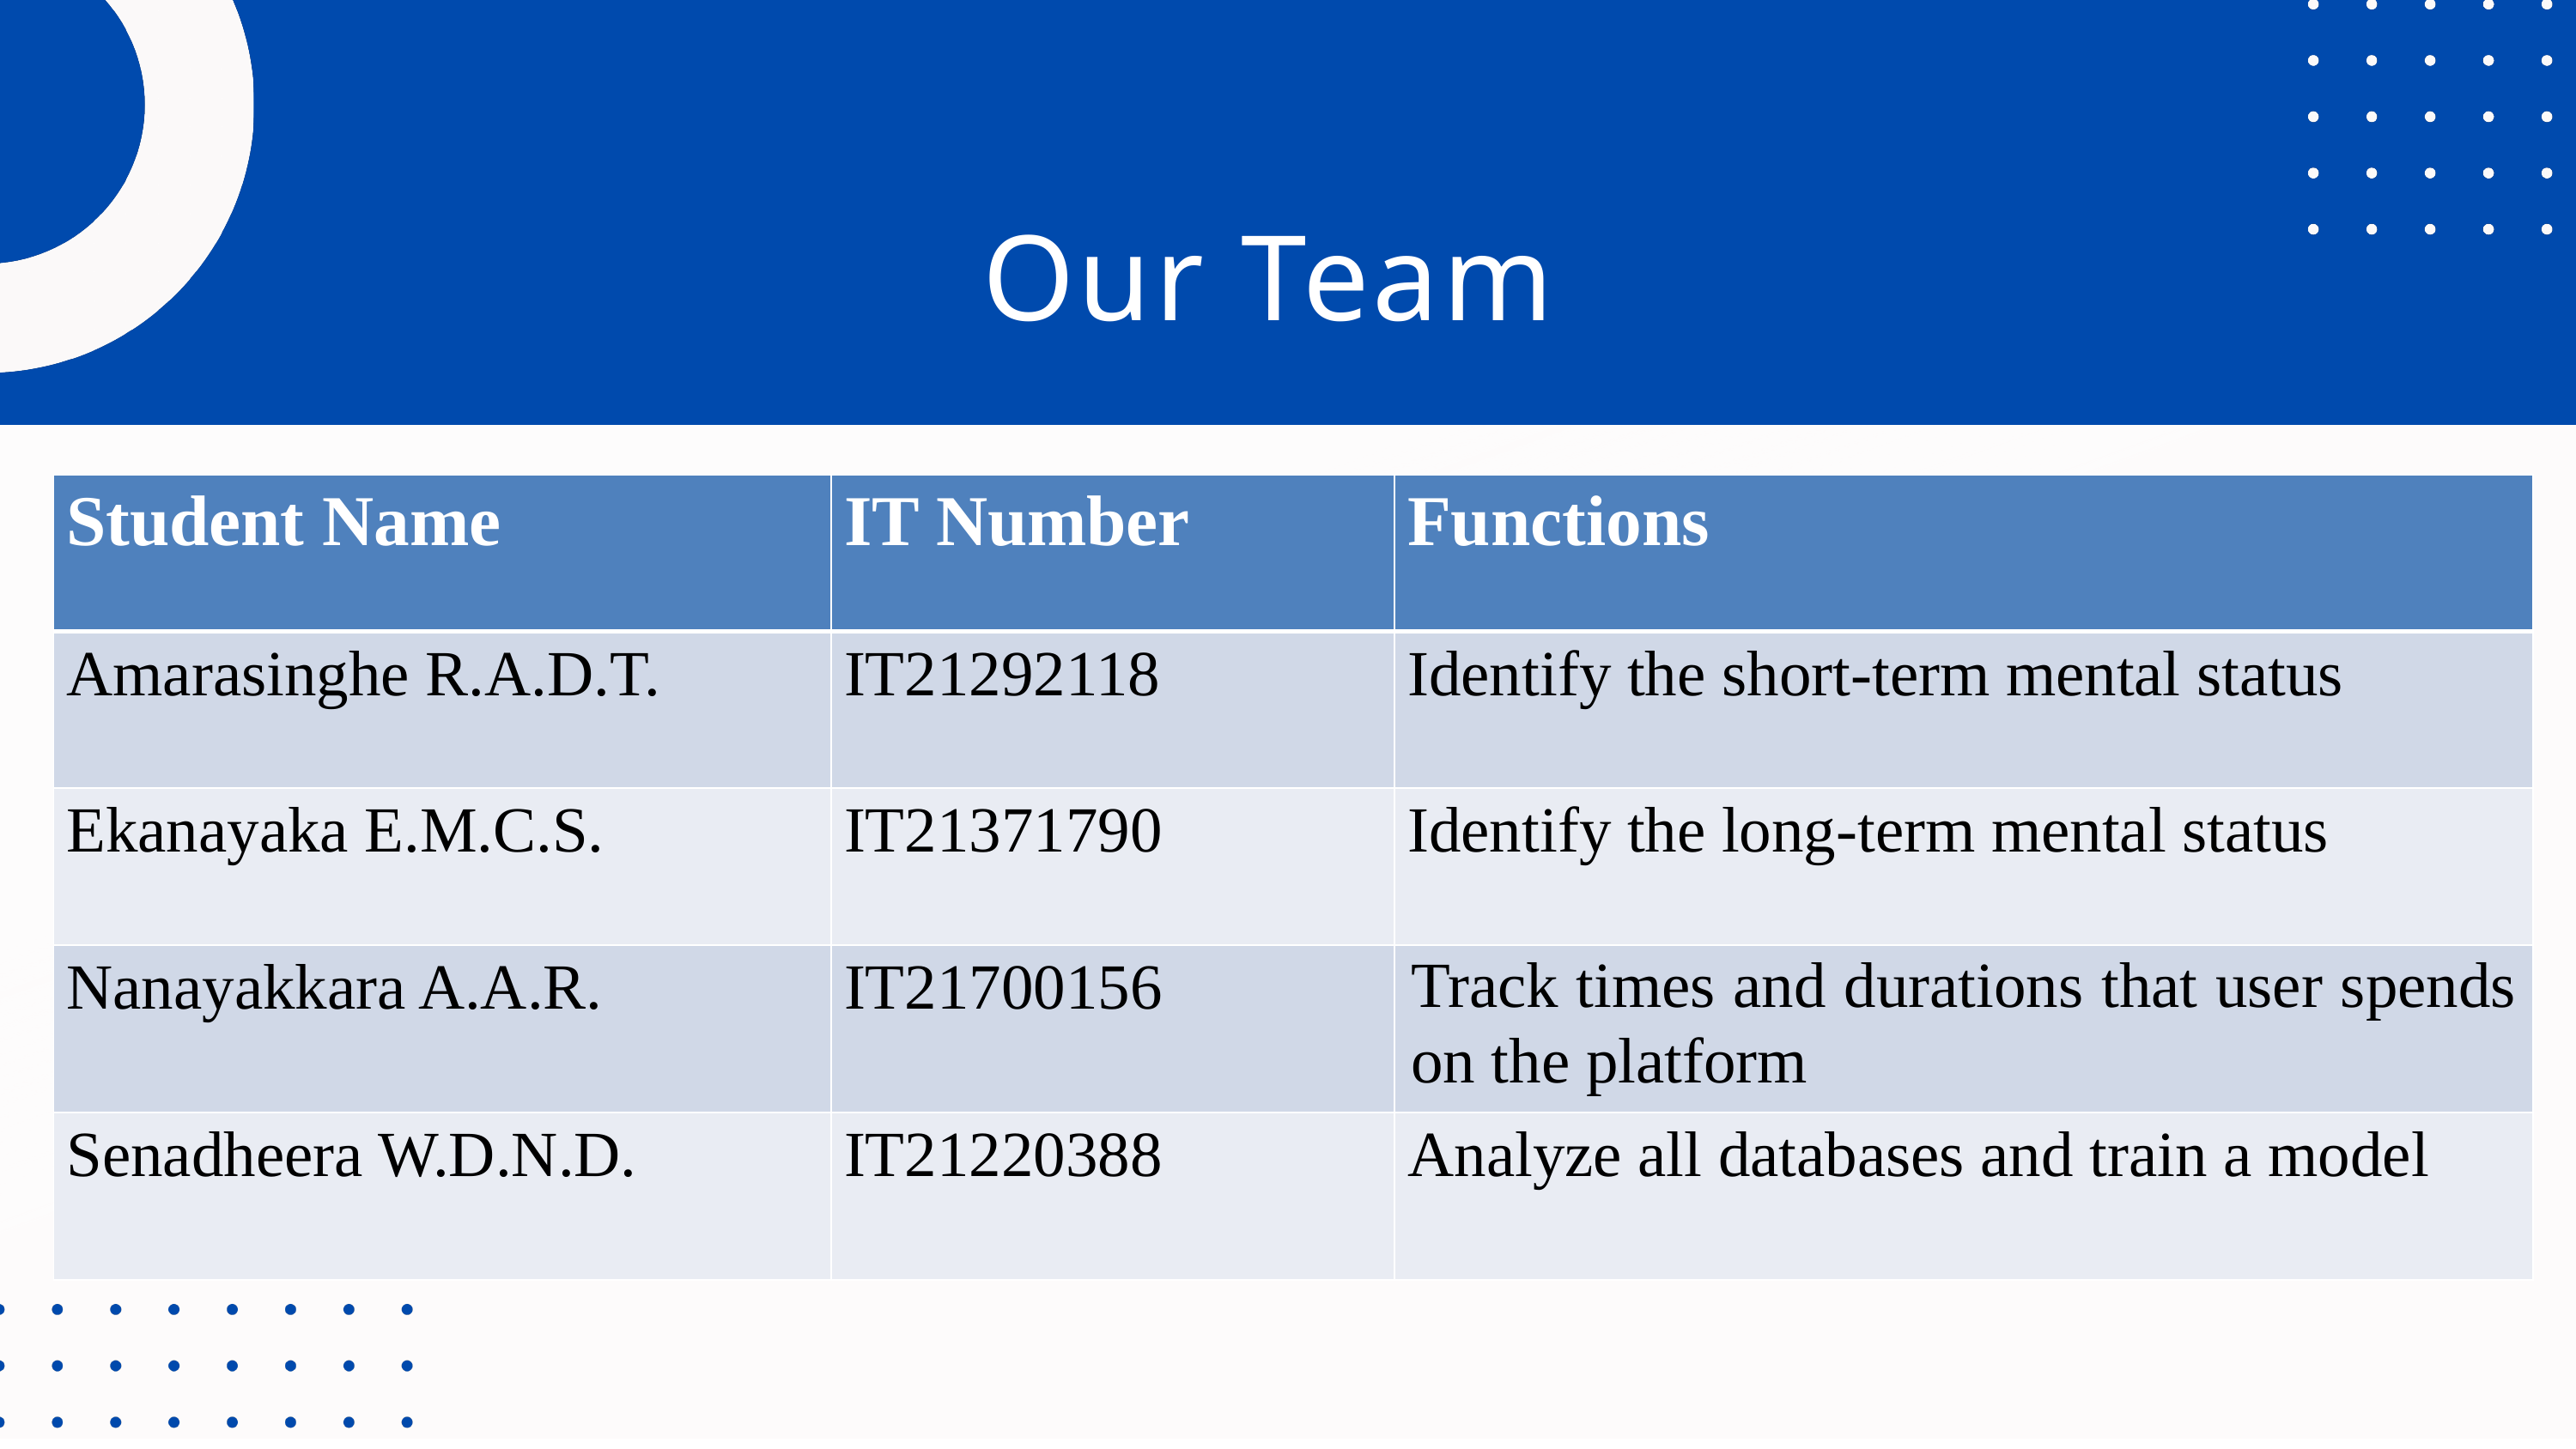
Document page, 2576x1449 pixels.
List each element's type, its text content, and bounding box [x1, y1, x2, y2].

table_cell IT21292118 [832, 634, 1394, 787]
table_header IT Number [832, 476, 1394, 629]
table_cell Senadheera W.D.N.D. [54, 1113, 830, 1279]
table_cell Identify the long-term mental status [1395, 789, 2532, 944]
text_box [0, 0, 2576, 425]
text_box [0, 433, 2576, 1439]
table_cell IT21371790 [832, 789, 1394, 944]
table_cell Nanayakkara A.A.R. [54, 946, 830, 1112]
table_cell Amarasinghe R.A.D.T. [54, 634, 830, 787]
table_cell Identify the short-term mental status [1395, 634, 2532, 787]
table_header Student Name [54, 476, 830, 629]
table_cell Analyze all databases and train a model [1395, 1113, 2532, 1279]
table_cell Track times and durations that user spends on the platform [1395, 946, 2532, 1112]
table_cell IT21220388 [832, 1113, 1394, 1279]
table_cell IT21700156 [832, 946, 1394, 1112]
table_header Functions [1395, 476, 2532, 629]
table_cell Ekanayaka E.M.C.S. [54, 789, 830, 944]
text_box [0, 1303, 413, 1449]
